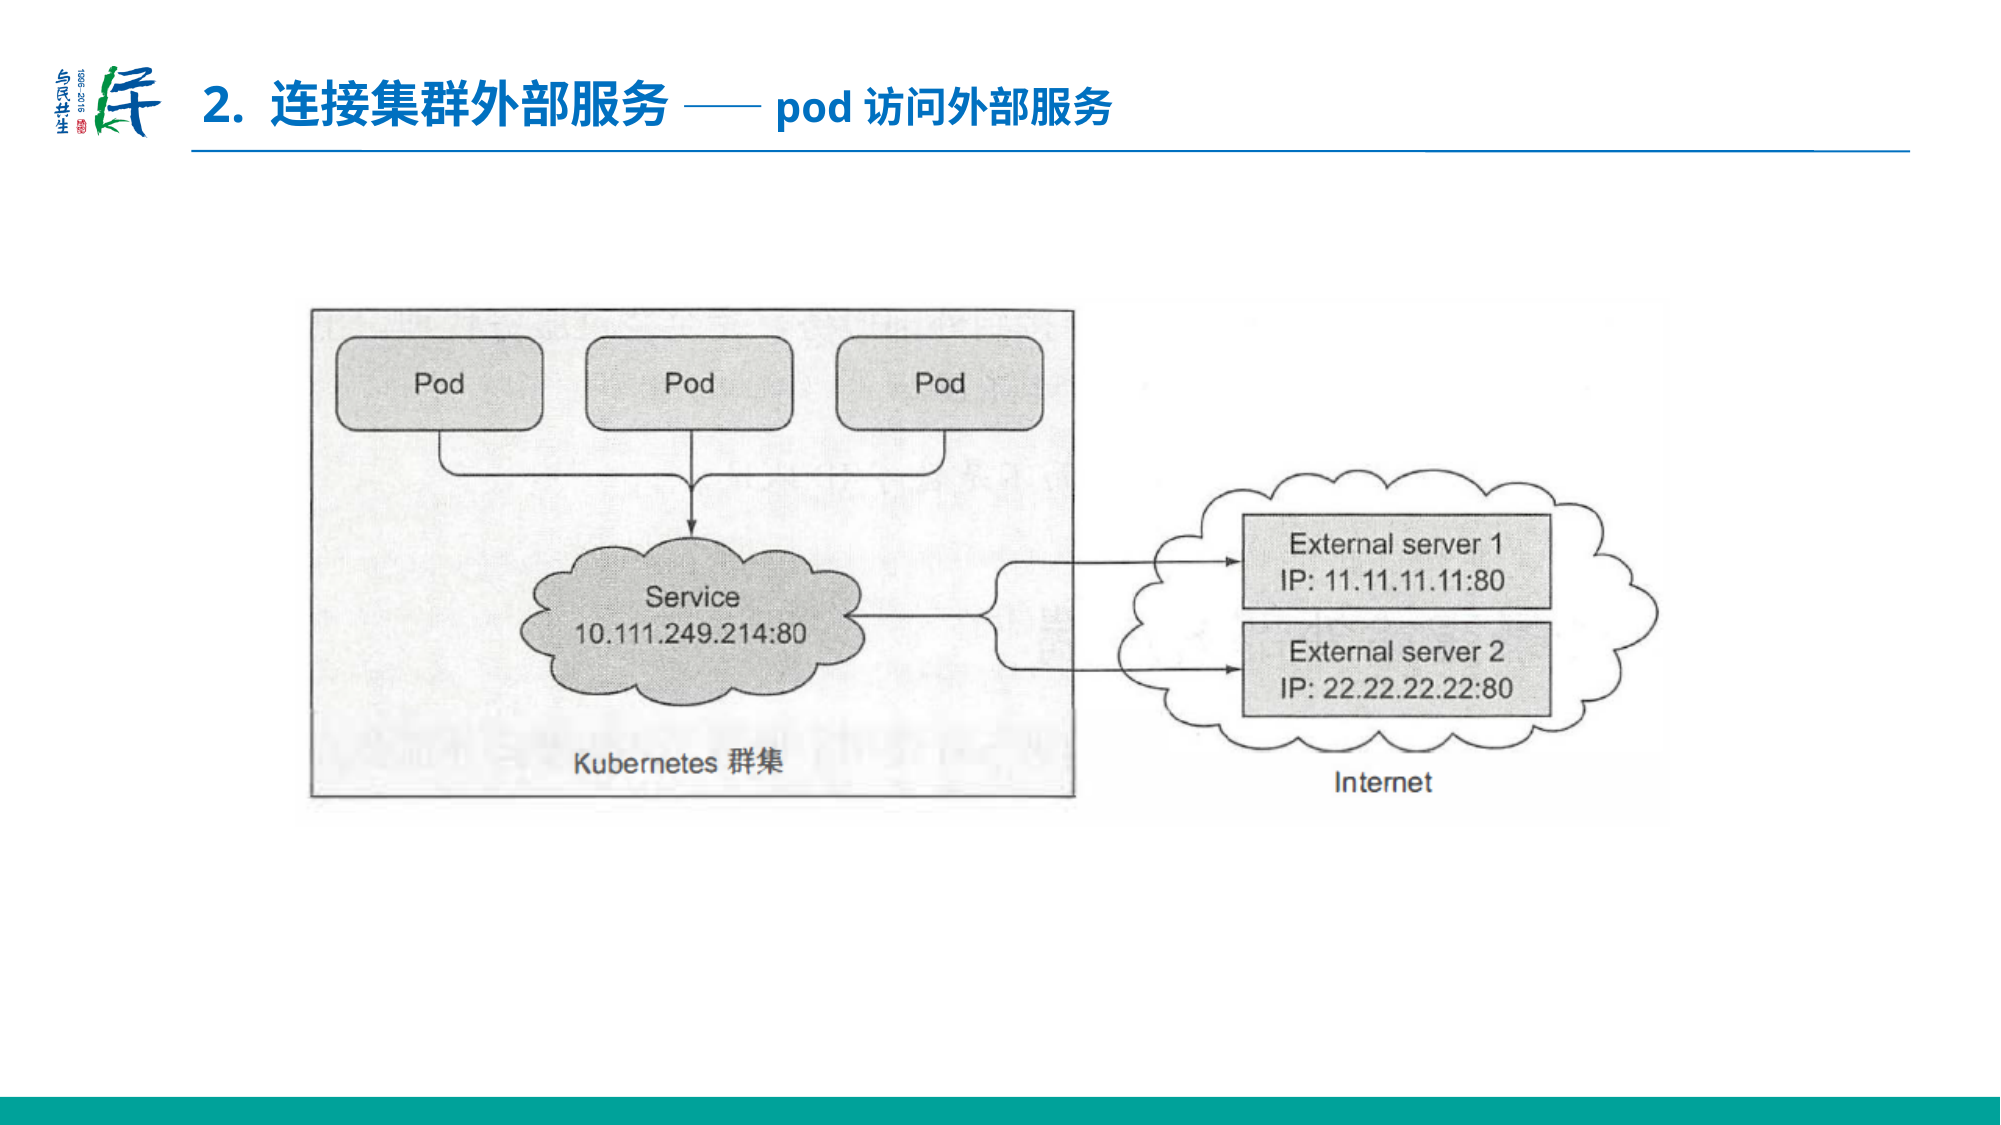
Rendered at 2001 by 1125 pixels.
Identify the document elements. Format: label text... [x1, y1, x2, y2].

title 2. 连接集群外部服务 ——pod访问外部服务 [187, 56, 1911, 149]
slide_number [0, 1094, 2000, 1125]
picture [295, 298, 1670, 827]
picture [54, 66, 162, 138]
